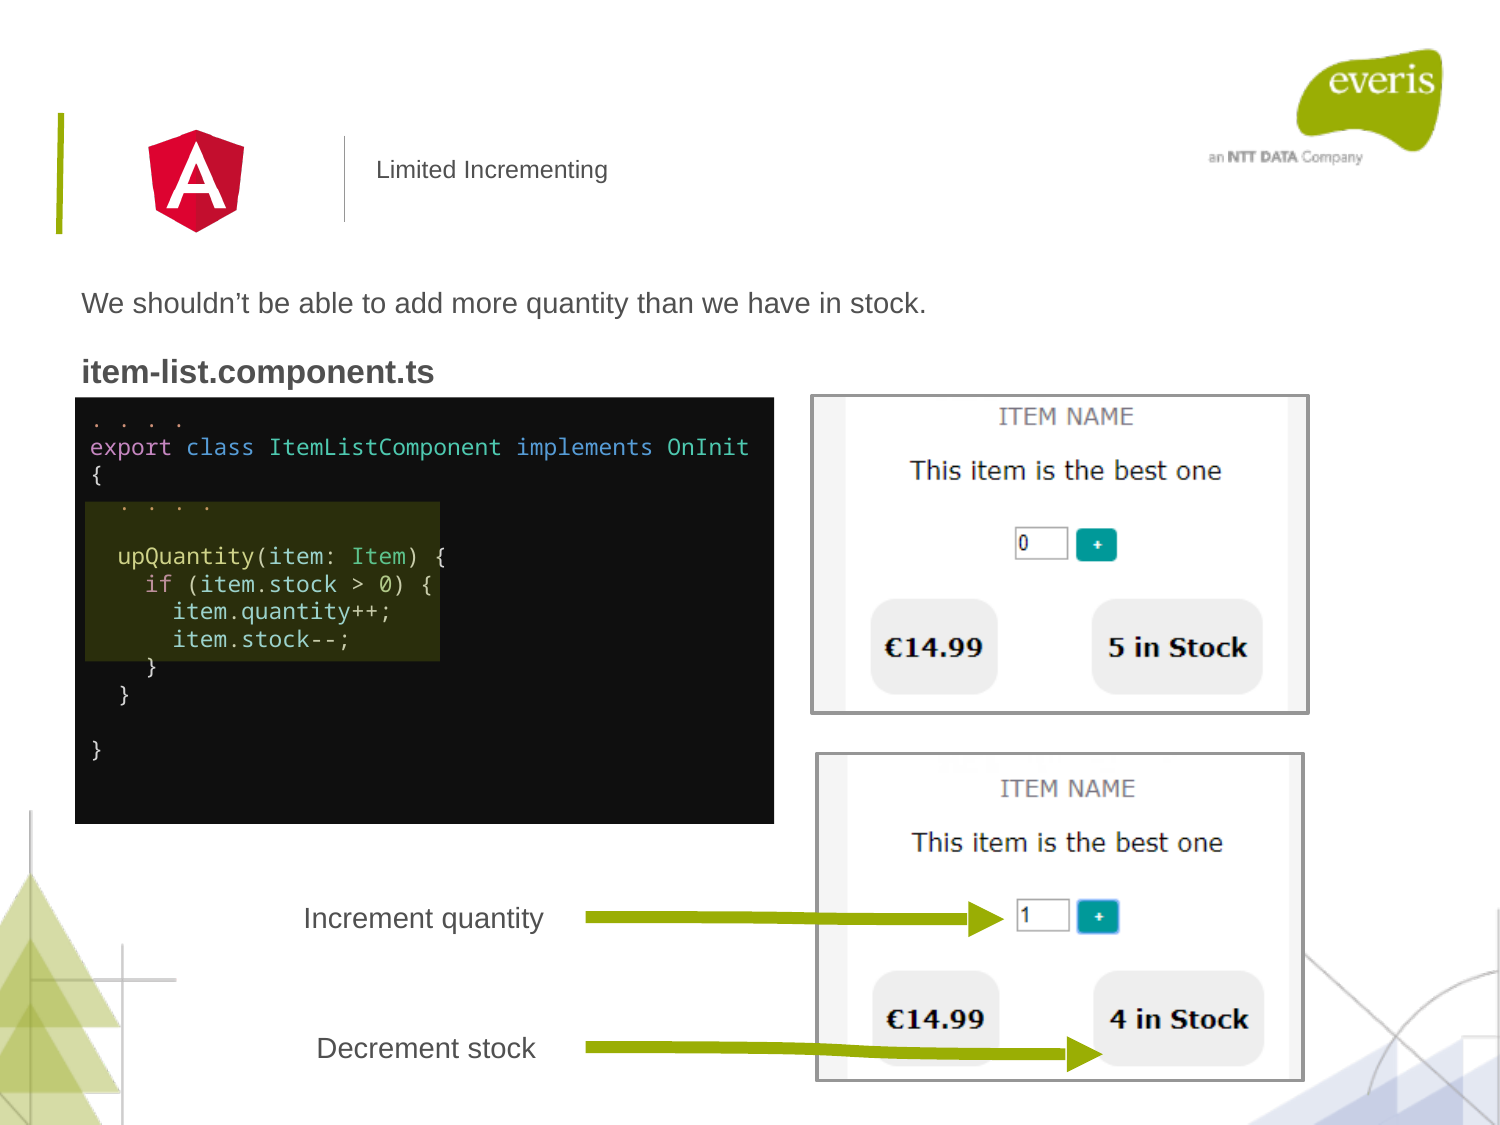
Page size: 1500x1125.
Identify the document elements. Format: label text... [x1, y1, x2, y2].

picture [818, 755, 1302, 1079]
text_box Decrement stock [301, 1021, 557, 1072]
text_box item-list.component.ts [66, 342, 643, 398]
picture [1161, 891, 1500, 1125]
picture [813, 397, 1306, 712]
picture [132, 114, 260, 242]
text_box We shouldn’t be able to add more quantity than we have in stock. [66, 276, 1440, 327]
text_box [585, 1047, 1103, 1055]
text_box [75, 397, 775, 802]
picture [1199, 27, 1453, 186]
text_box Increment quantity [288, 891, 571, 942]
picture [0, 787, 261, 1125]
list Limited Incrementing [361, 149, 1079, 208]
